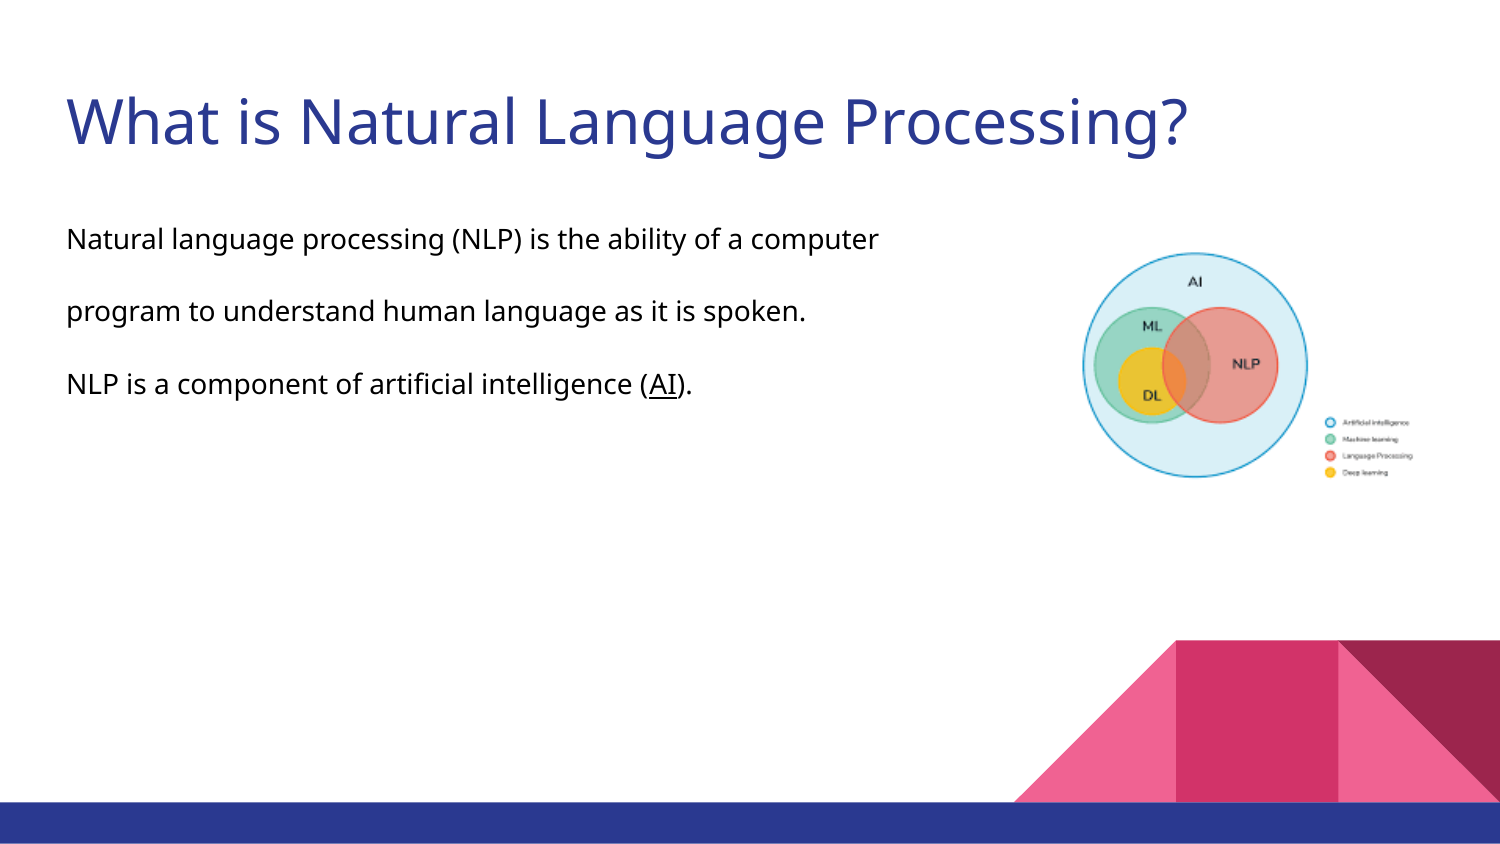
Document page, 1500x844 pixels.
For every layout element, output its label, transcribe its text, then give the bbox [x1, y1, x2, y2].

list Natural language processing (NLP) is the ability of a computer program to understand human language as it is spoken. NLP is a component of artificial intelligence (AI). [51, 201, 1449, 750]
picture [955, 236, 1435, 496]
title What is Natural Language Processing? [51, 67, 1449, 167]
